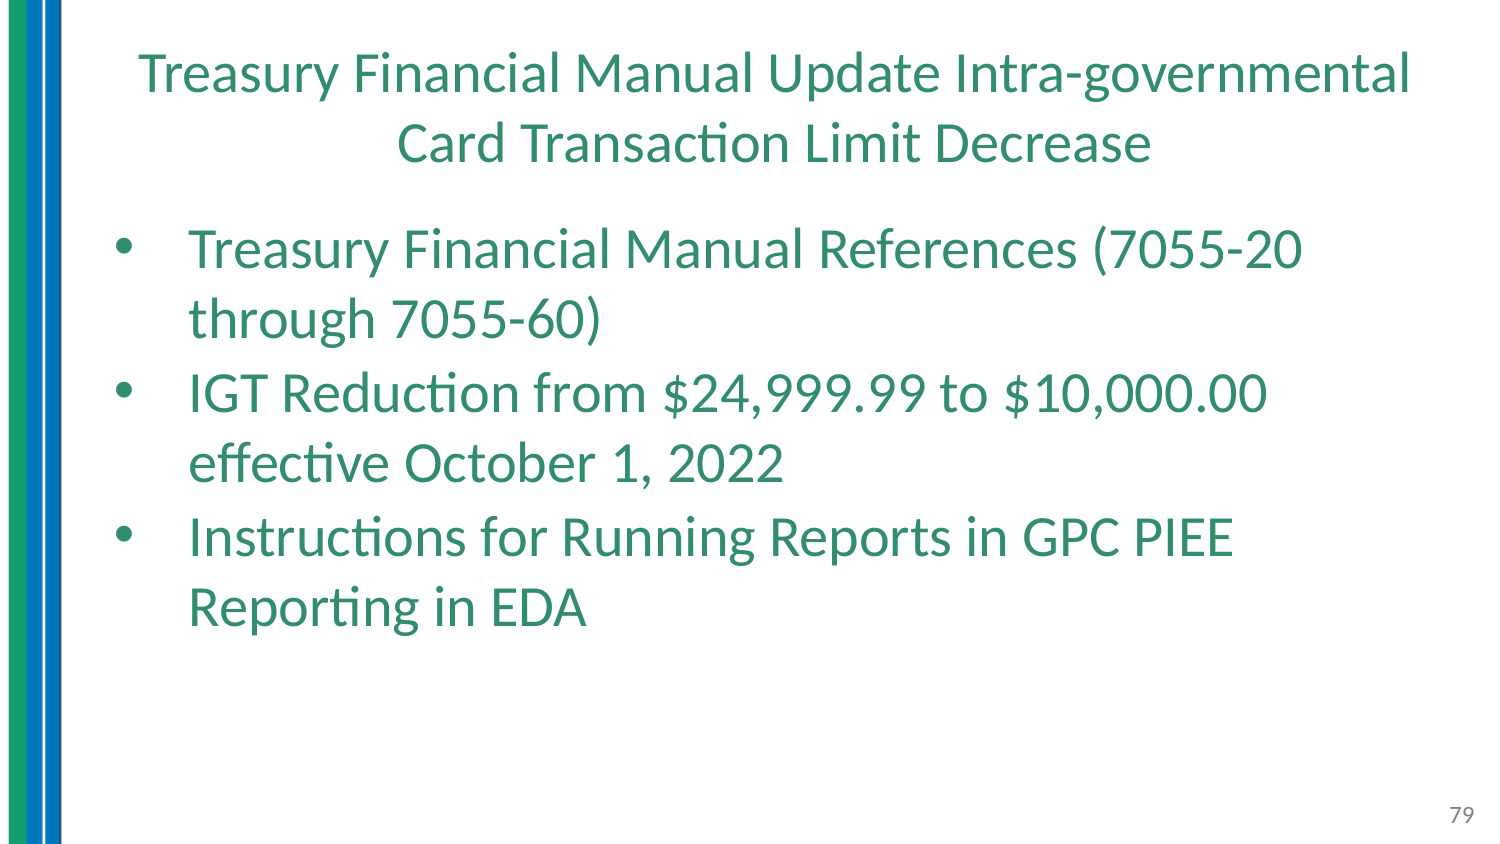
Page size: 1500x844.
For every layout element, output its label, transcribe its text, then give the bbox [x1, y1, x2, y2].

text_box Treasury Financial Manual References (7055-20 through 7055-60) IGT Reduction from $24,999.99 to $10,000.00 effective October 1, 2022 Instructions for Running Reports in GPC PIEE Reporting in EDA [113, 151, 1469, 698]
picture [0, 0, 26, 844]
title Treasury Financial Manual Update Intra-governmental Card Transaction Limit Decrease [79, 26, 1472, 183]
picture [29, 0, 1500, 844]
